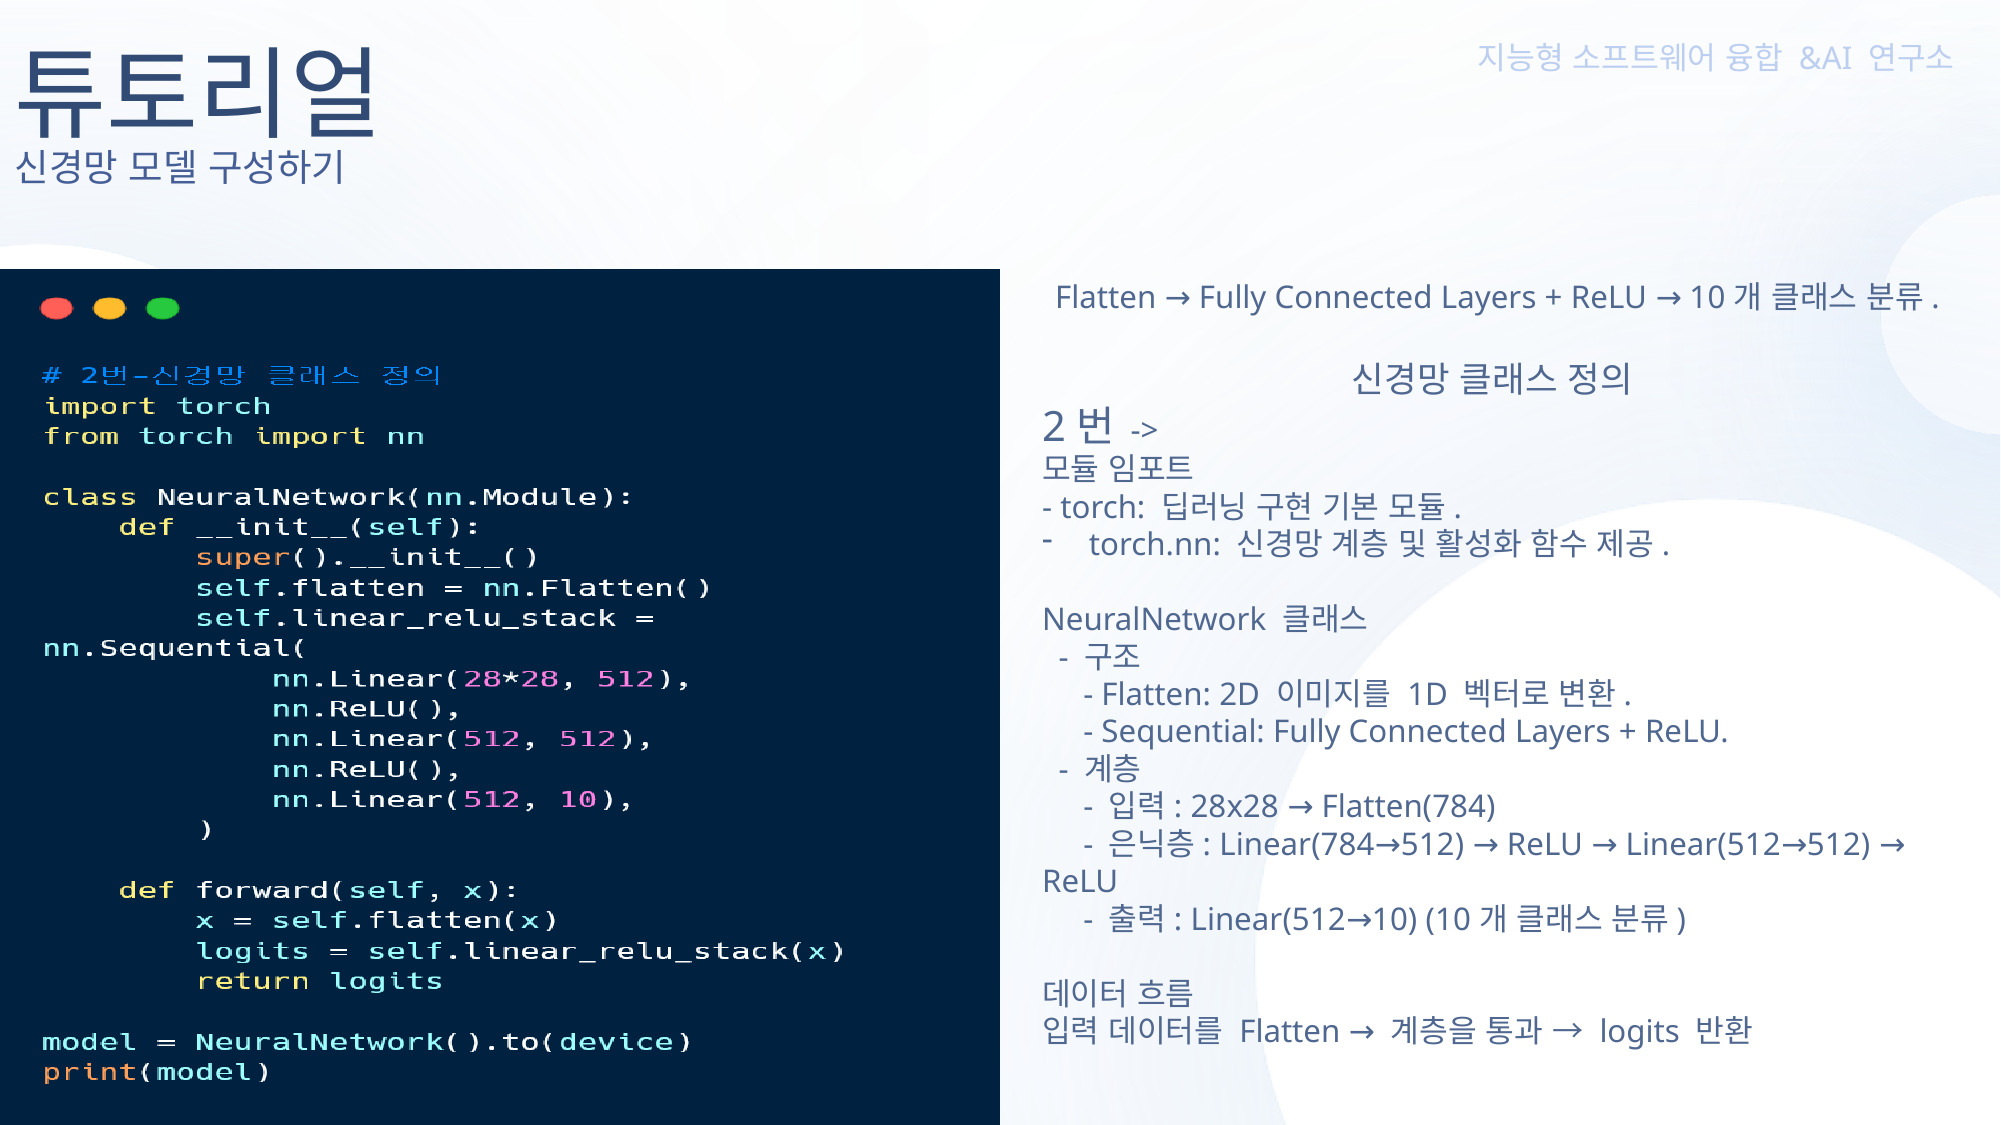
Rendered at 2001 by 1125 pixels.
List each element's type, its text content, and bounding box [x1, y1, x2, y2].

picture [0, 0, 2001, 1125]
text_box Flatten → Fully Connected Layers + ReLU → 10개 클래스 분류. 신경망 클래스 정의 2번 -> 모듈 임포트 - torch: 딥러닝 구현 기본 모듈. torch.nn: 신경망 계층 및 활성화 함수 제공. NeuralNetwork 클래스 - 구조 - Flatten: 2D 이미지를 1D 벡터로 변환. - Sequential: Fully Connected Layers + ReLU. - 계층 - 입력: 28x28 → Flatten(784) - 은닉층: Linear(784→512) → ReLU → Linear(512→512) → ReLU - 출력: Linear(512→10) (10개 클래스 분류) 데이터 흐름 입력 데이터를 Flatten → 계층을 통과 → logits 반환 [1027, 269, 1968, 1094]
text_box 튜토리얼 [0, 0, 770, 158]
text_box 신경망 모델 구성하기 [0, 123, 509, 197]
